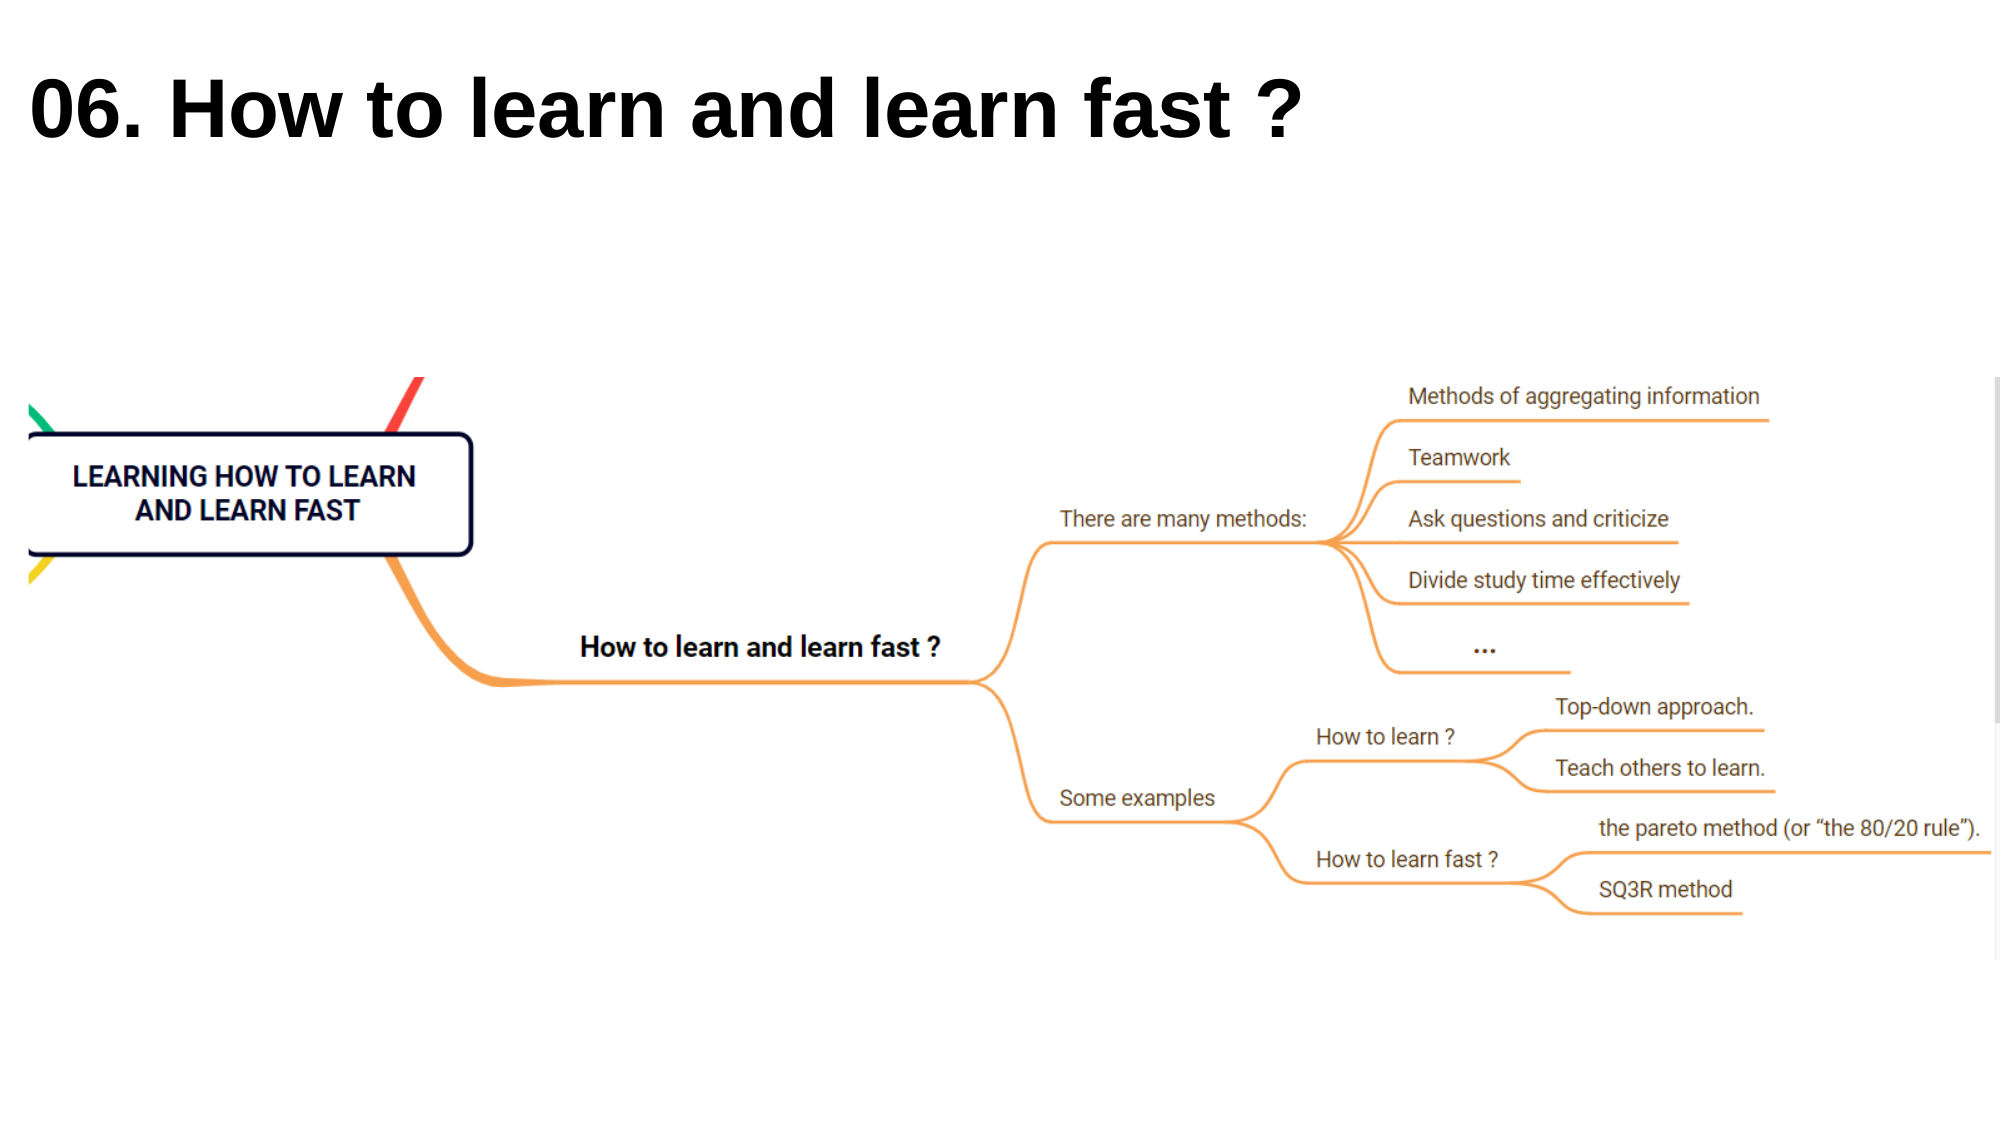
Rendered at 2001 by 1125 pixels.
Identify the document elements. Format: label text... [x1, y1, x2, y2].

picture [28, 377, 2000, 960]
text_box 06. How to learn and learn fast ? [14, 50, 1335, 160]
